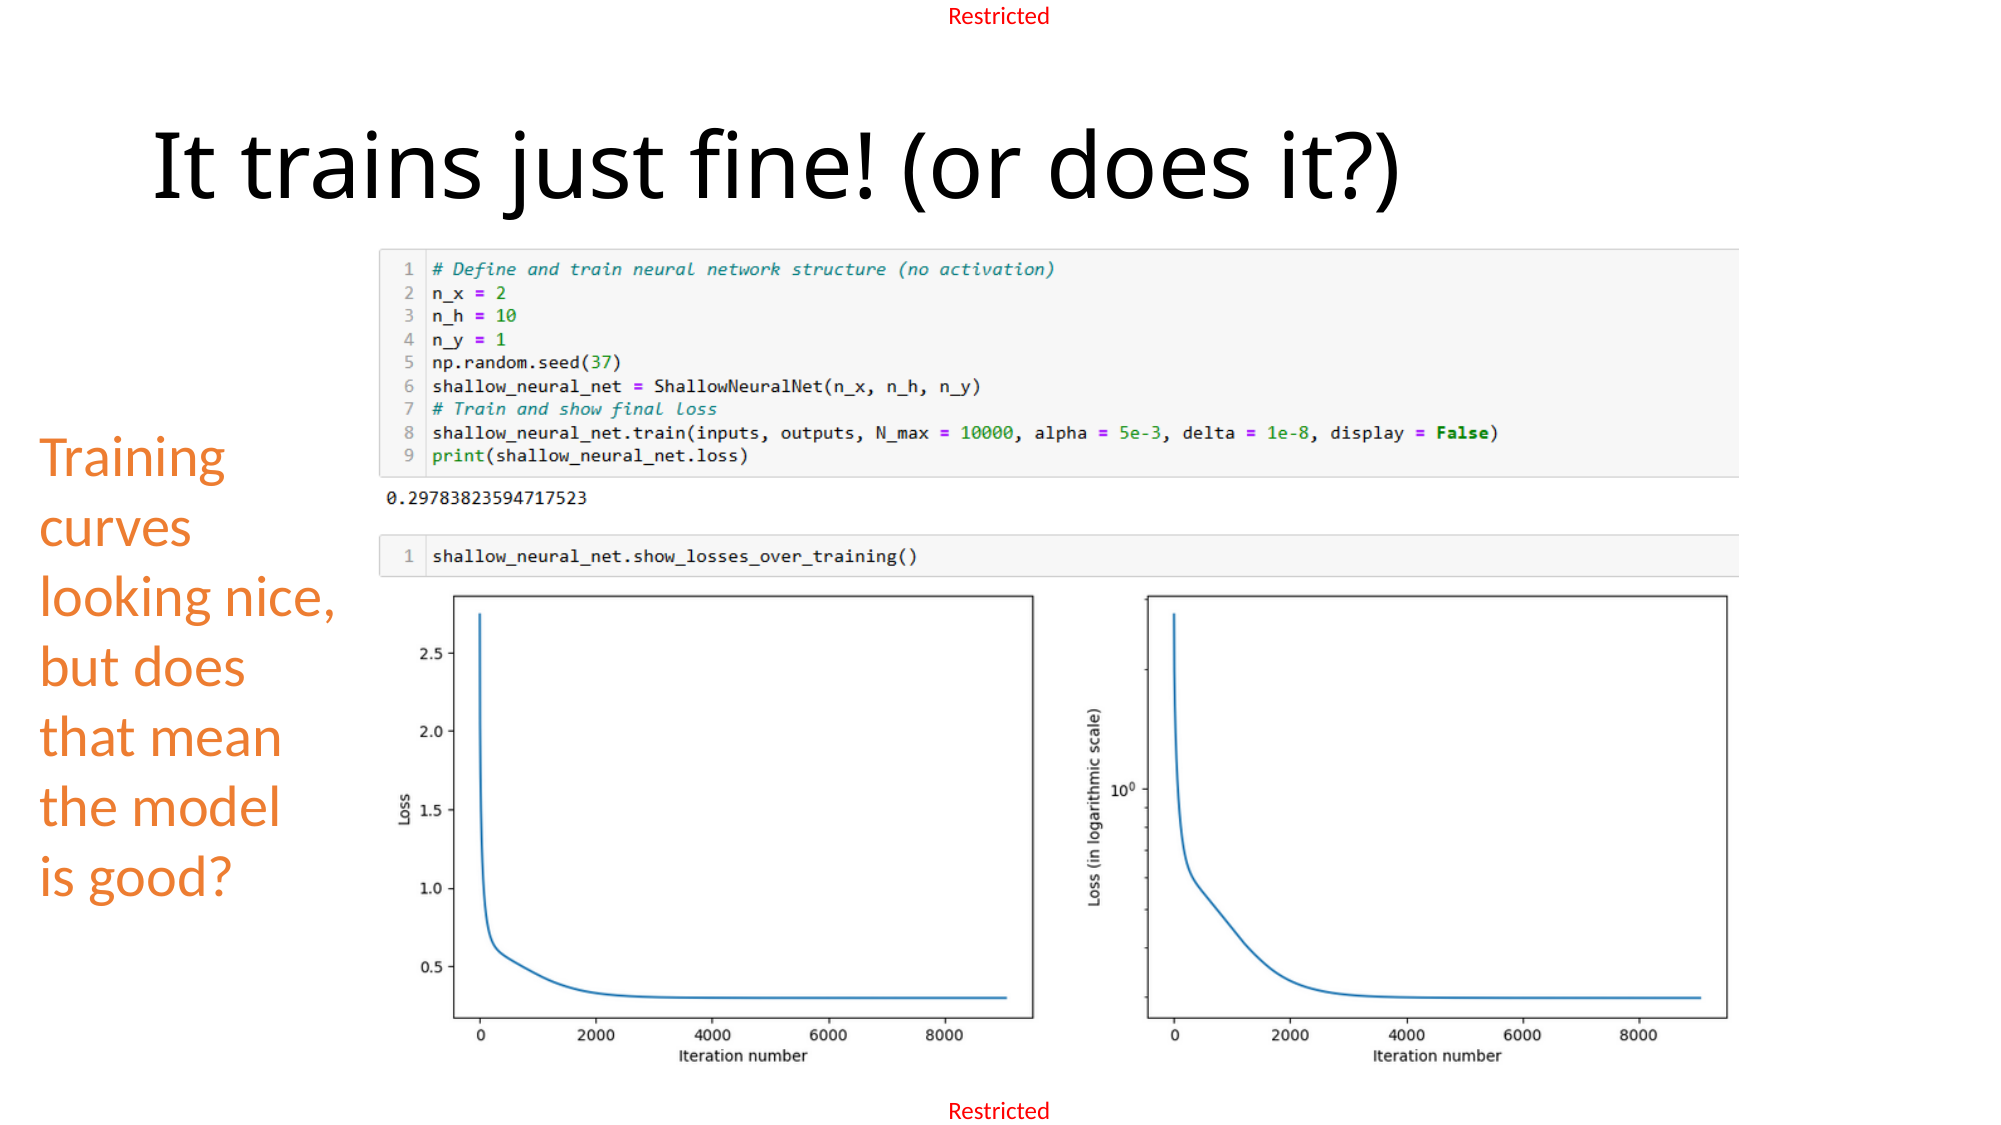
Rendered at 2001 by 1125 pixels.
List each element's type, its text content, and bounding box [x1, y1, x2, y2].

picture [374, 245, 1739, 1087]
title It trains just fine! (or does it?) [137, 59, 1863, 278]
text_box Training curves looking nice, but does that mean the model is good? [24, 410, 354, 916]
